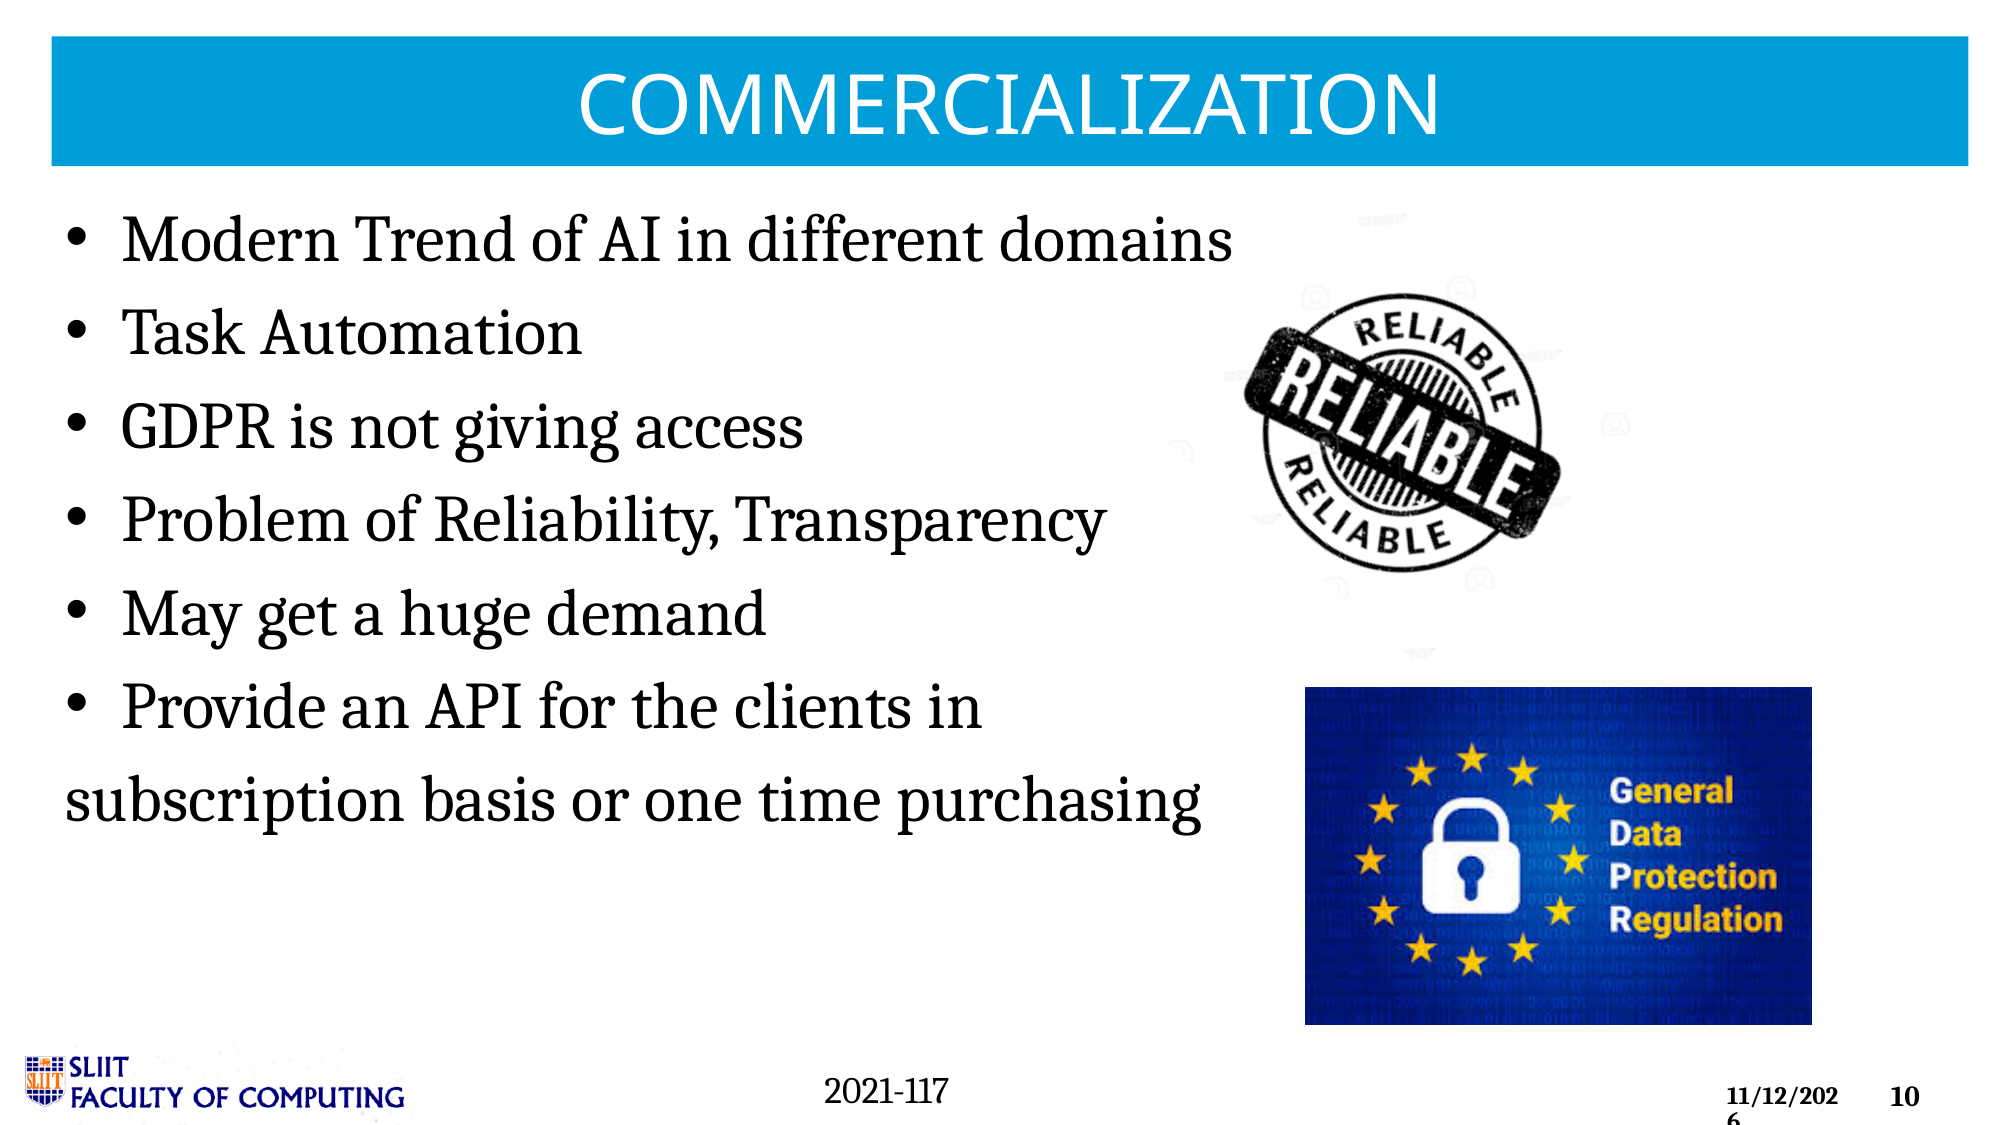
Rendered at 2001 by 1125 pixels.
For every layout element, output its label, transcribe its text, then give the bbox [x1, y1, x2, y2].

picture [1304, 687, 1812, 1025]
picture [1158, 181, 1653, 674]
picture [0, 1045, 413, 1125]
text_box 2021-117 [430, 1058, 1405, 1119]
text_box COMMERCIALIZATION [51, 36, 1969, 167]
list Modern Trend of AI in different domains Task Automation GDPR is not giving access Problem of Reliability, Transparency May get a huge demand Provide an API for the clients in subscription basis or one time purchasing [50, 187, 1967, 1038]
